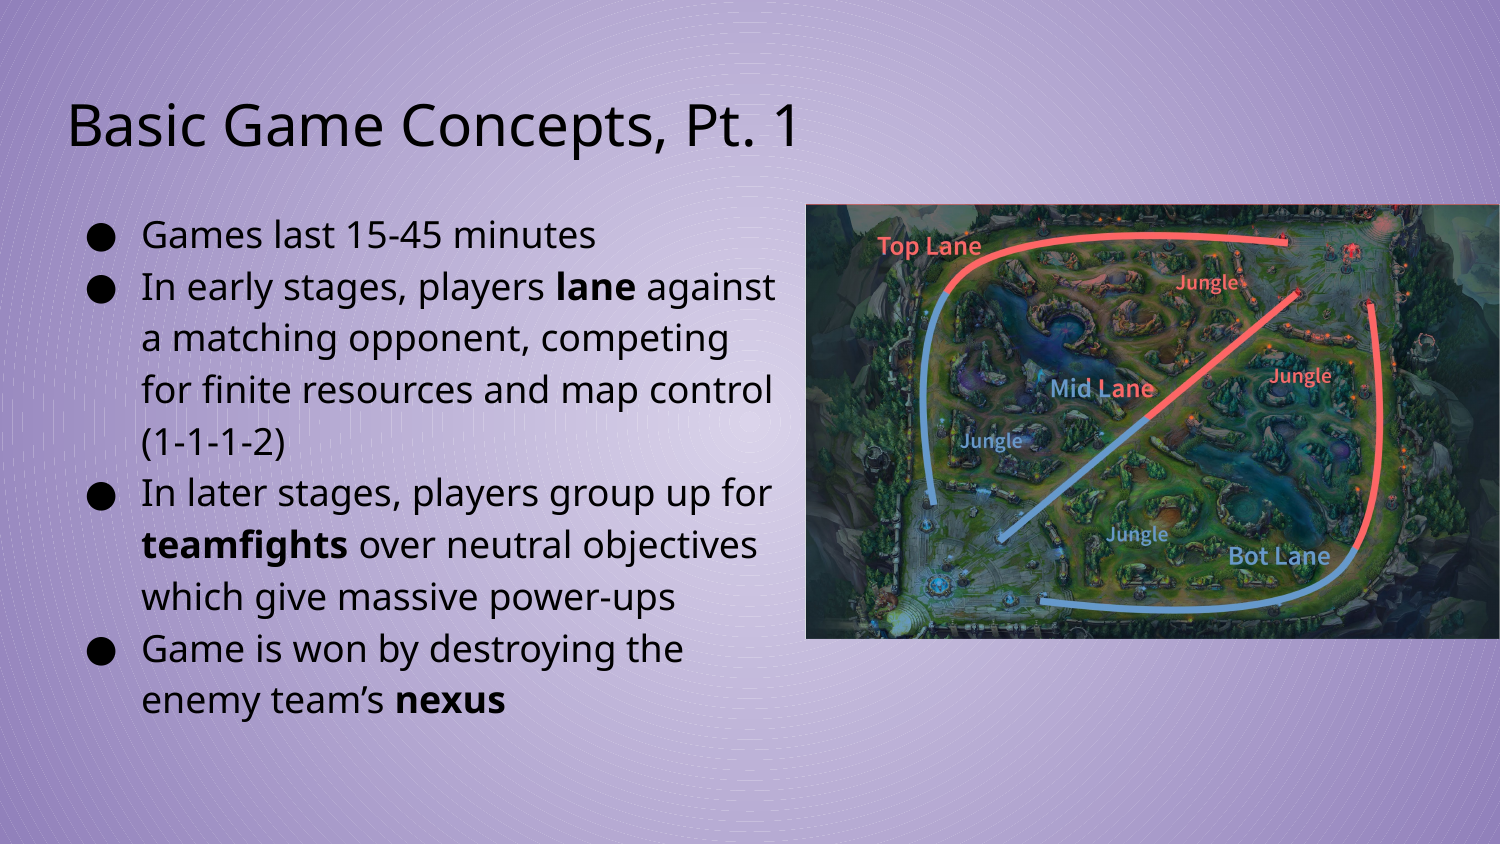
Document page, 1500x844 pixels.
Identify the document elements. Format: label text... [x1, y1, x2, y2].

picture [805, 204, 1500, 640]
title Basic Game Concepts, Pt. 1 [51, 72, 1449, 167]
list Games last 15-45 minutes In early stages, players lane against a matching opponent, competing for finite resources and map control (1-1-1-2) In later stages, players group up for teamfights over neutral objectives which give massive power-ups Game is won by destroying the enemy team’s nexus [51, 189, 806, 750]
